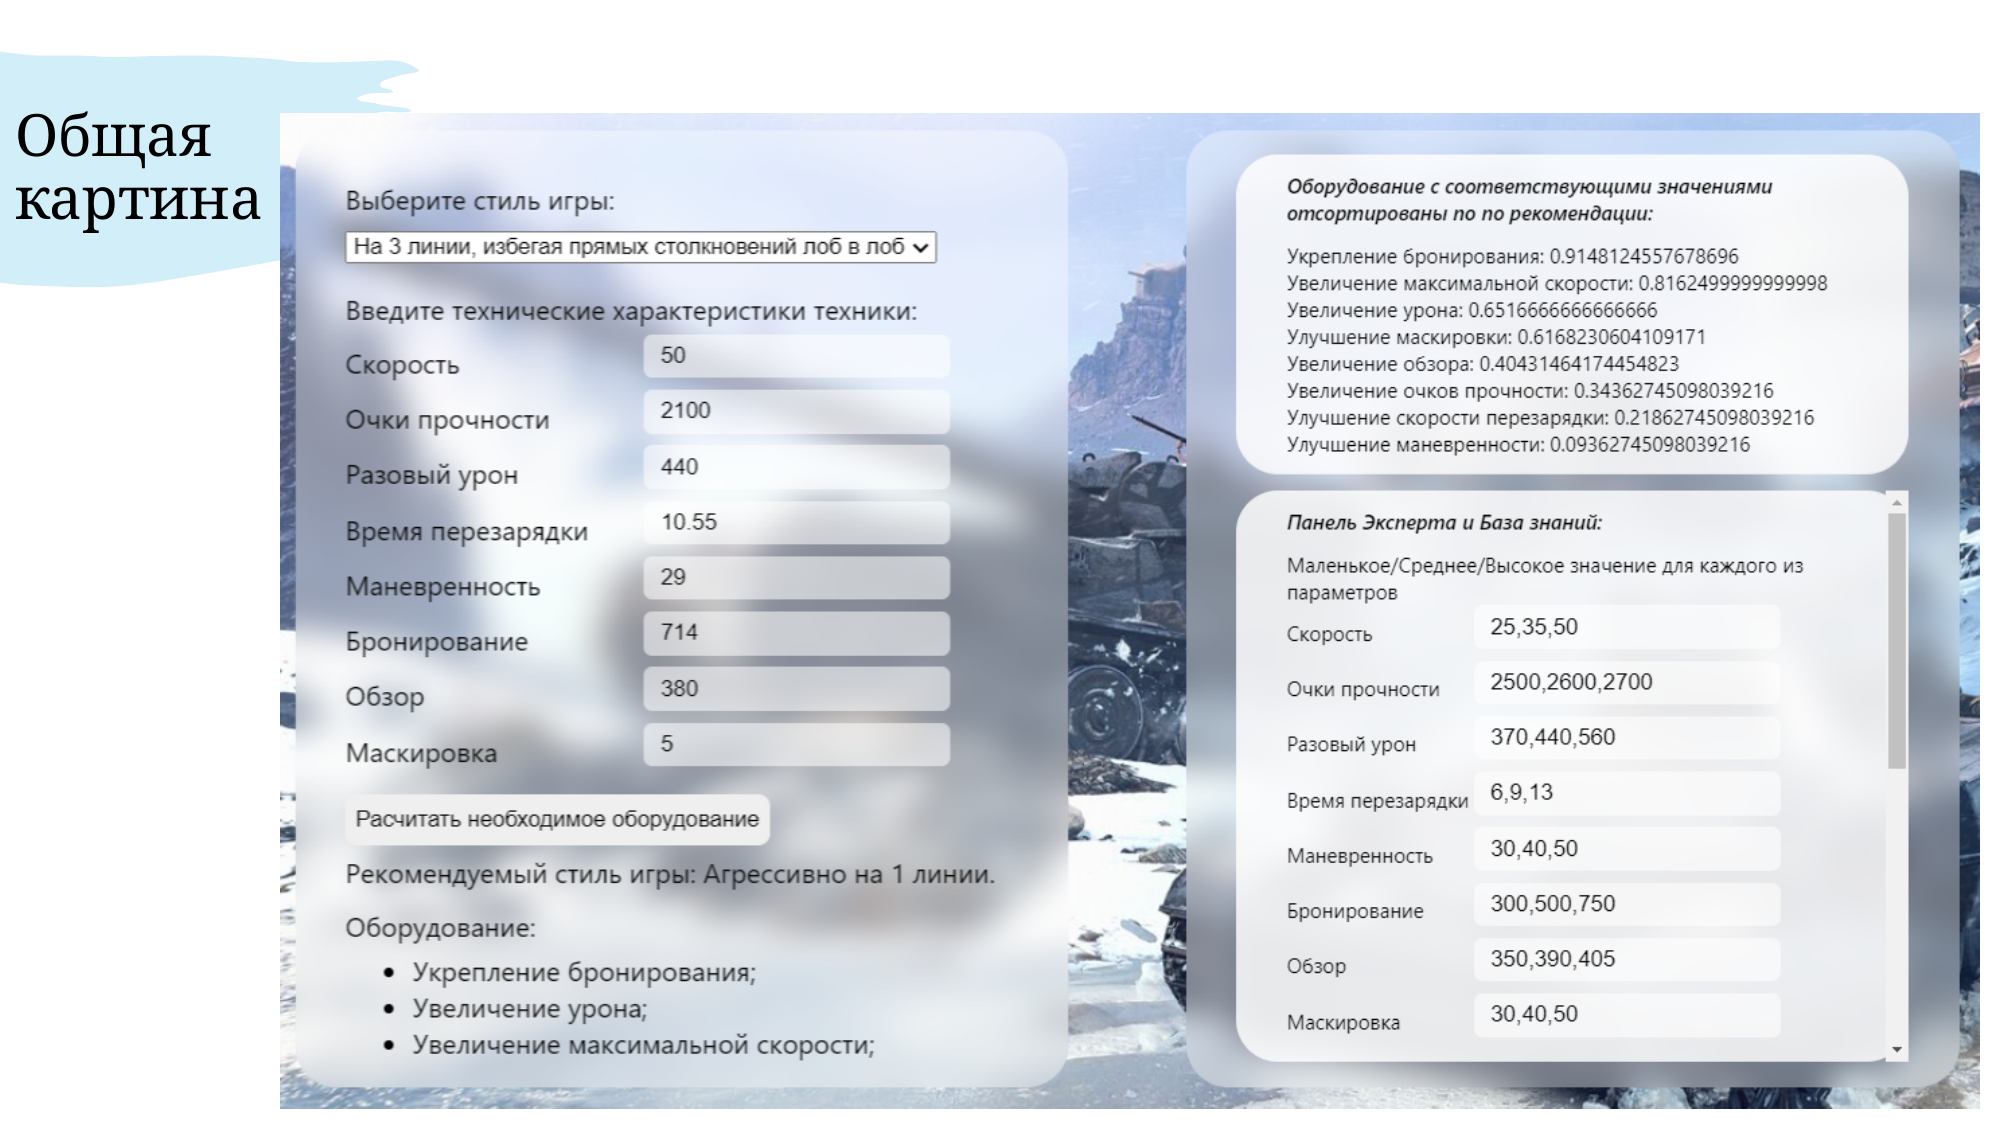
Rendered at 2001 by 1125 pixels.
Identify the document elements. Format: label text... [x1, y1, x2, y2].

title Общая картина [0, 67, 326, 272]
picture [280, 113, 1980, 1109]
